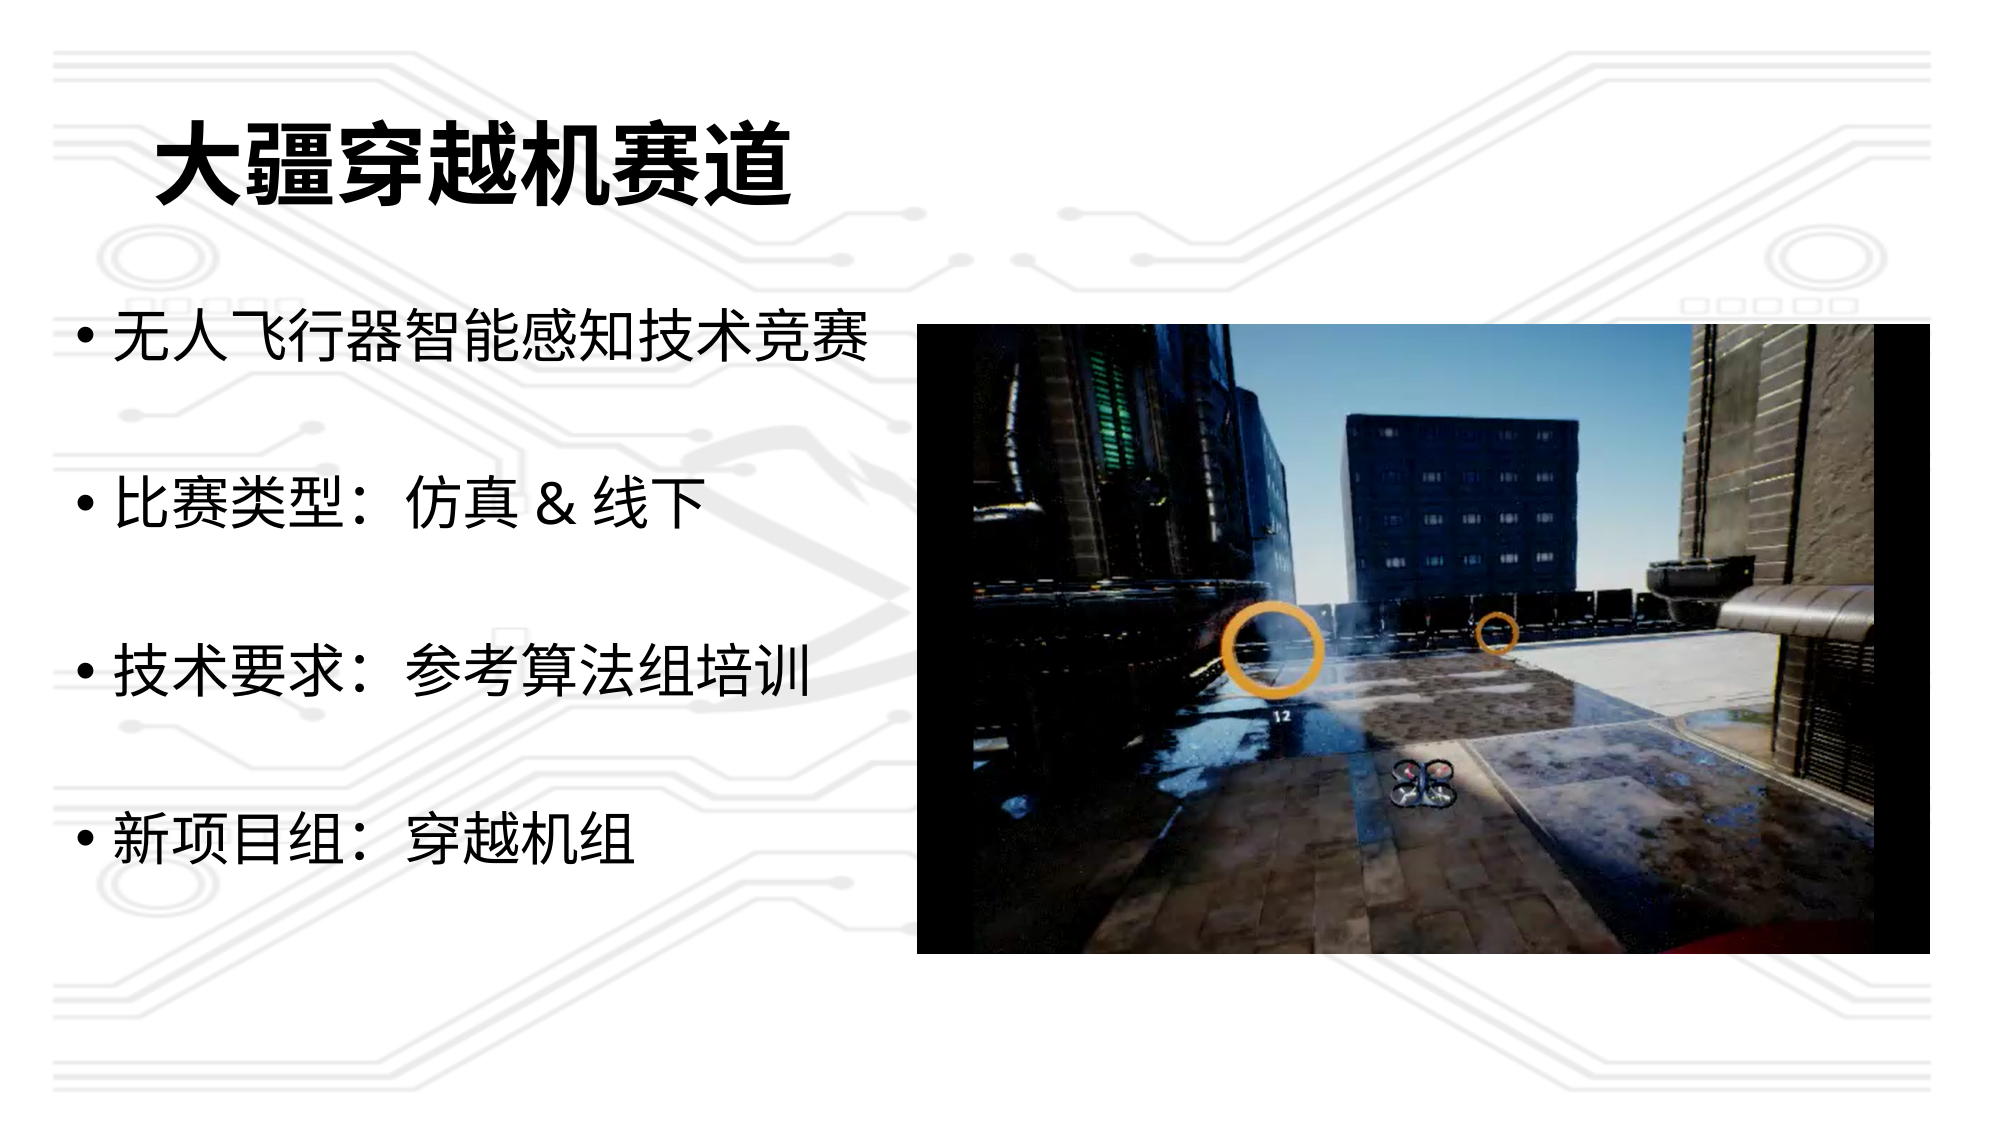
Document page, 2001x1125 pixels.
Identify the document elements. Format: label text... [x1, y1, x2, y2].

title 大疆穿越机赛道 [137, 59, 1863, 278]
picture [917, 324, 1930, 954]
list 无人飞行器智能感知技术竞赛 比赛类型：仿真&线下 技术要求：参考算法组培训 新项目组：穿越机组 [60, 299, 1759, 1014]
